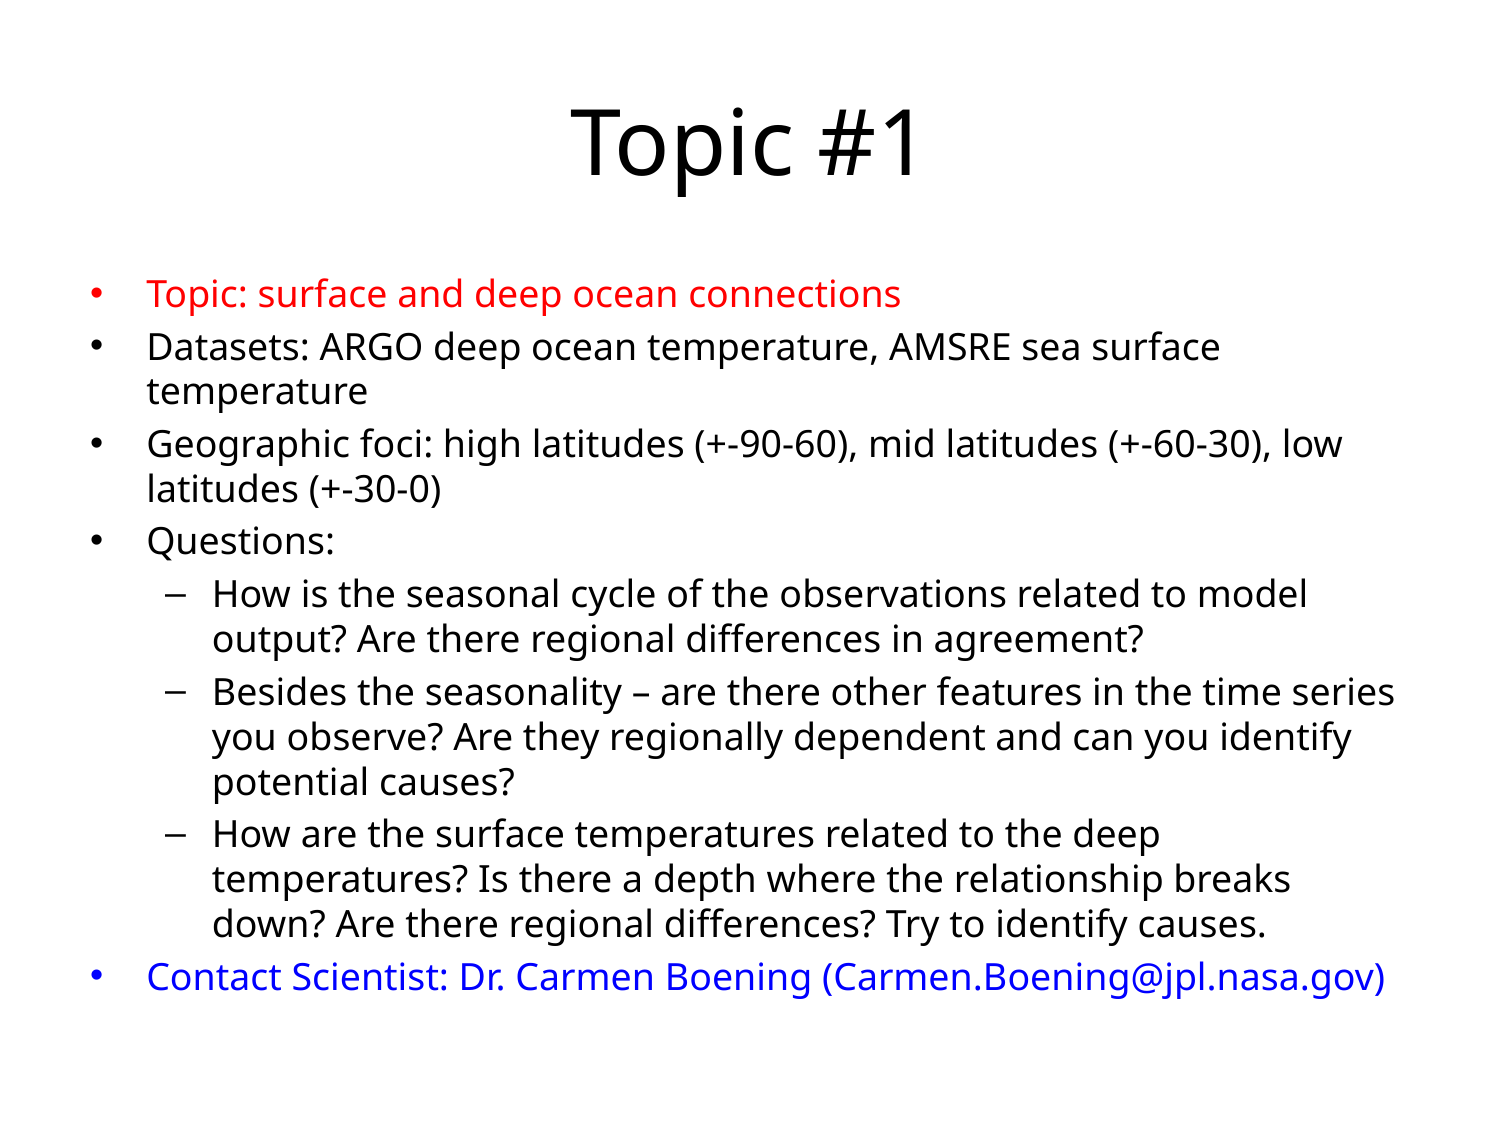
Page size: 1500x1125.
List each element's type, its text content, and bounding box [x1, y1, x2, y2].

title Topic #1 [75, 45, 1425, 233]
list Topic: surface and deep ocean connections Datasets: ARGO deep ocean temperature, AMSRE sea surface temperature Geographic foci: high latitudes (+-90-60), mid latitudes (+-60-30), low latitudes (+-30-0) Questions: How is the seasonal cycle of the observations related to model output? Are there regional differences in agreement? Besides the seasonality – are there other features in the time series you observe? Are they regionally dependent and can you identify potential causes? How are the surface temperatures related to the deep temperatures? Is there a depth where the relationship breaks down? Are there regional differences? Try to identify causes. Contact Scientist: Dr. Carmen Boening (Carmen.Boening@jpl.nasa.gov) [75, 262, 1425, 1049]
